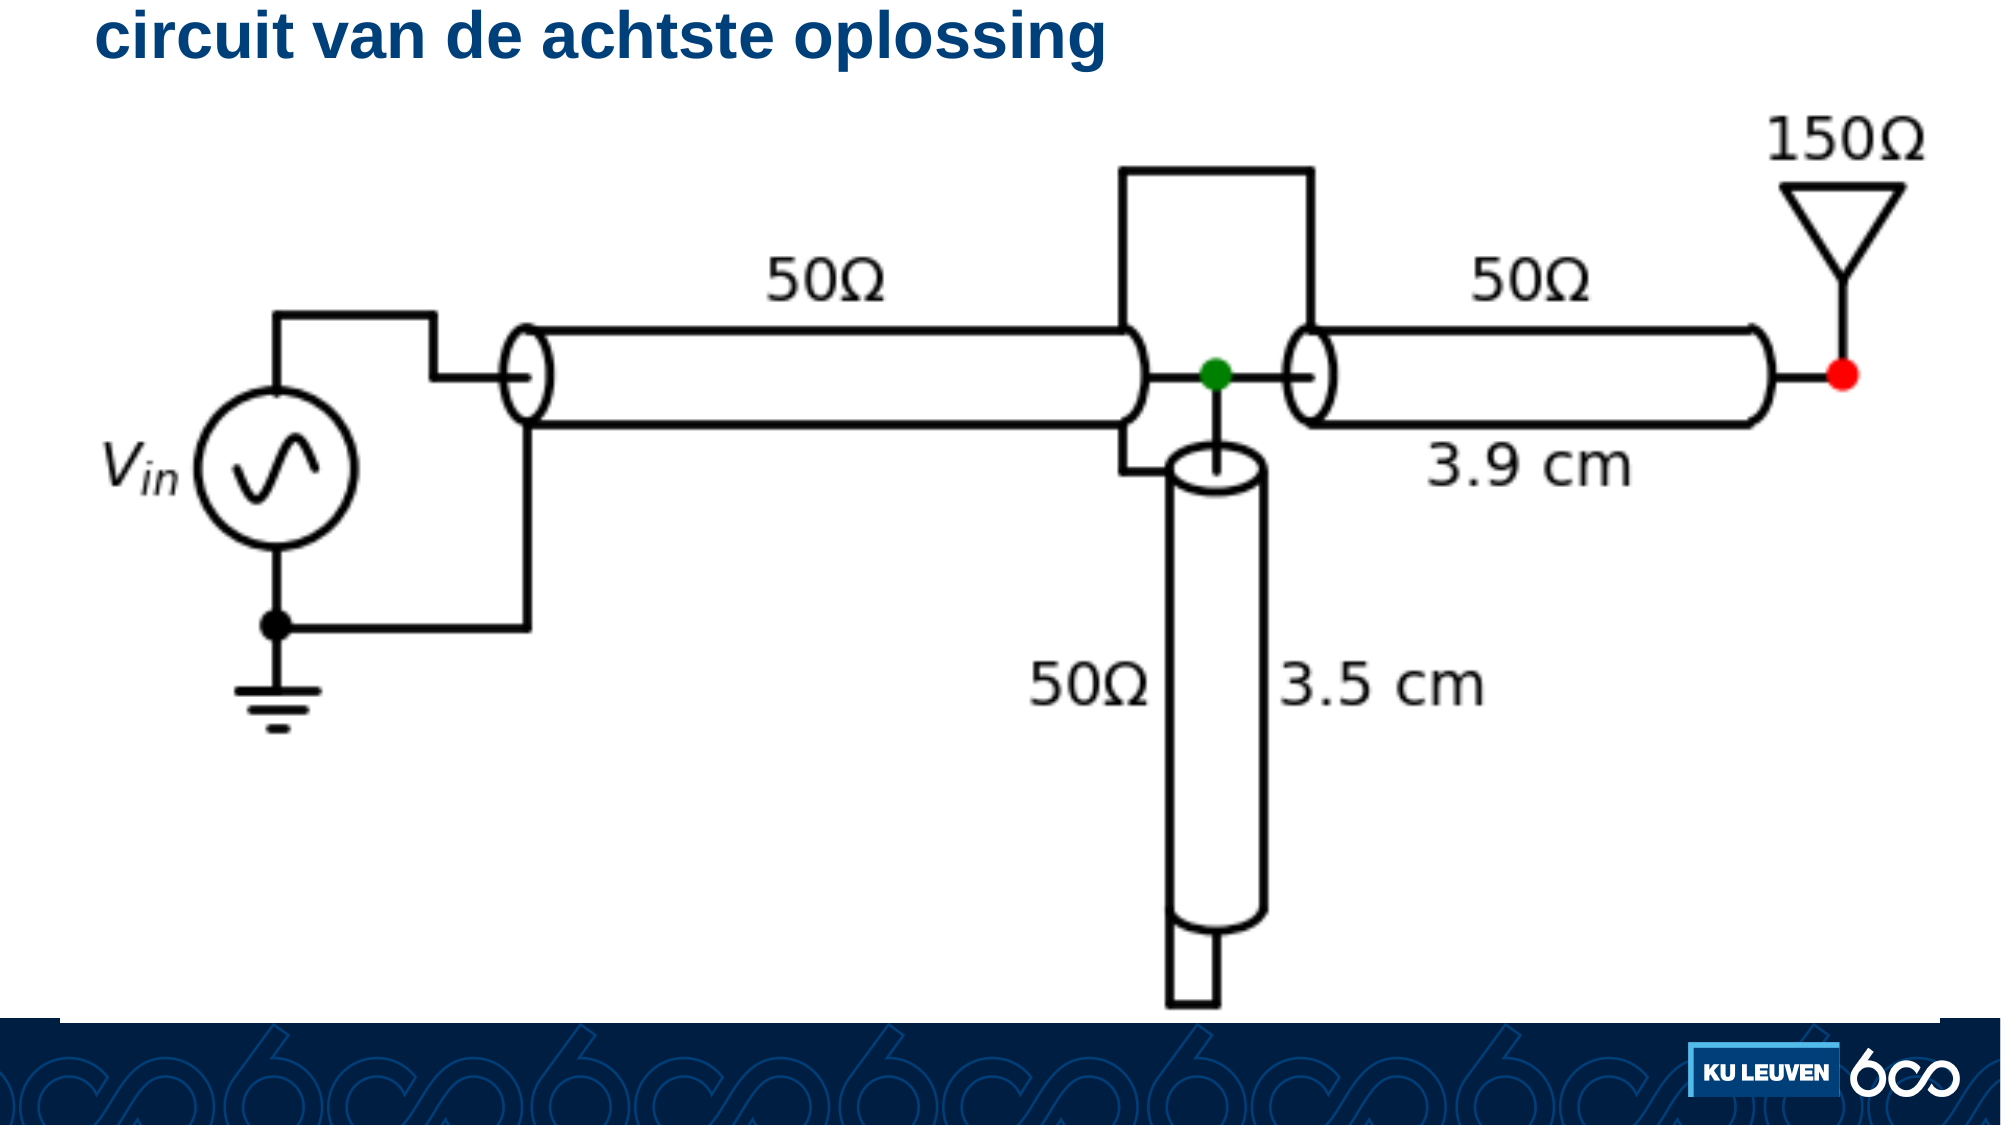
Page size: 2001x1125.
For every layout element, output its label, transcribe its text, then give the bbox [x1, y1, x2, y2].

title circuit van de achtste oplossing [94, 0, 1906, 92]
picture [0, 92, 2001, 1125]
